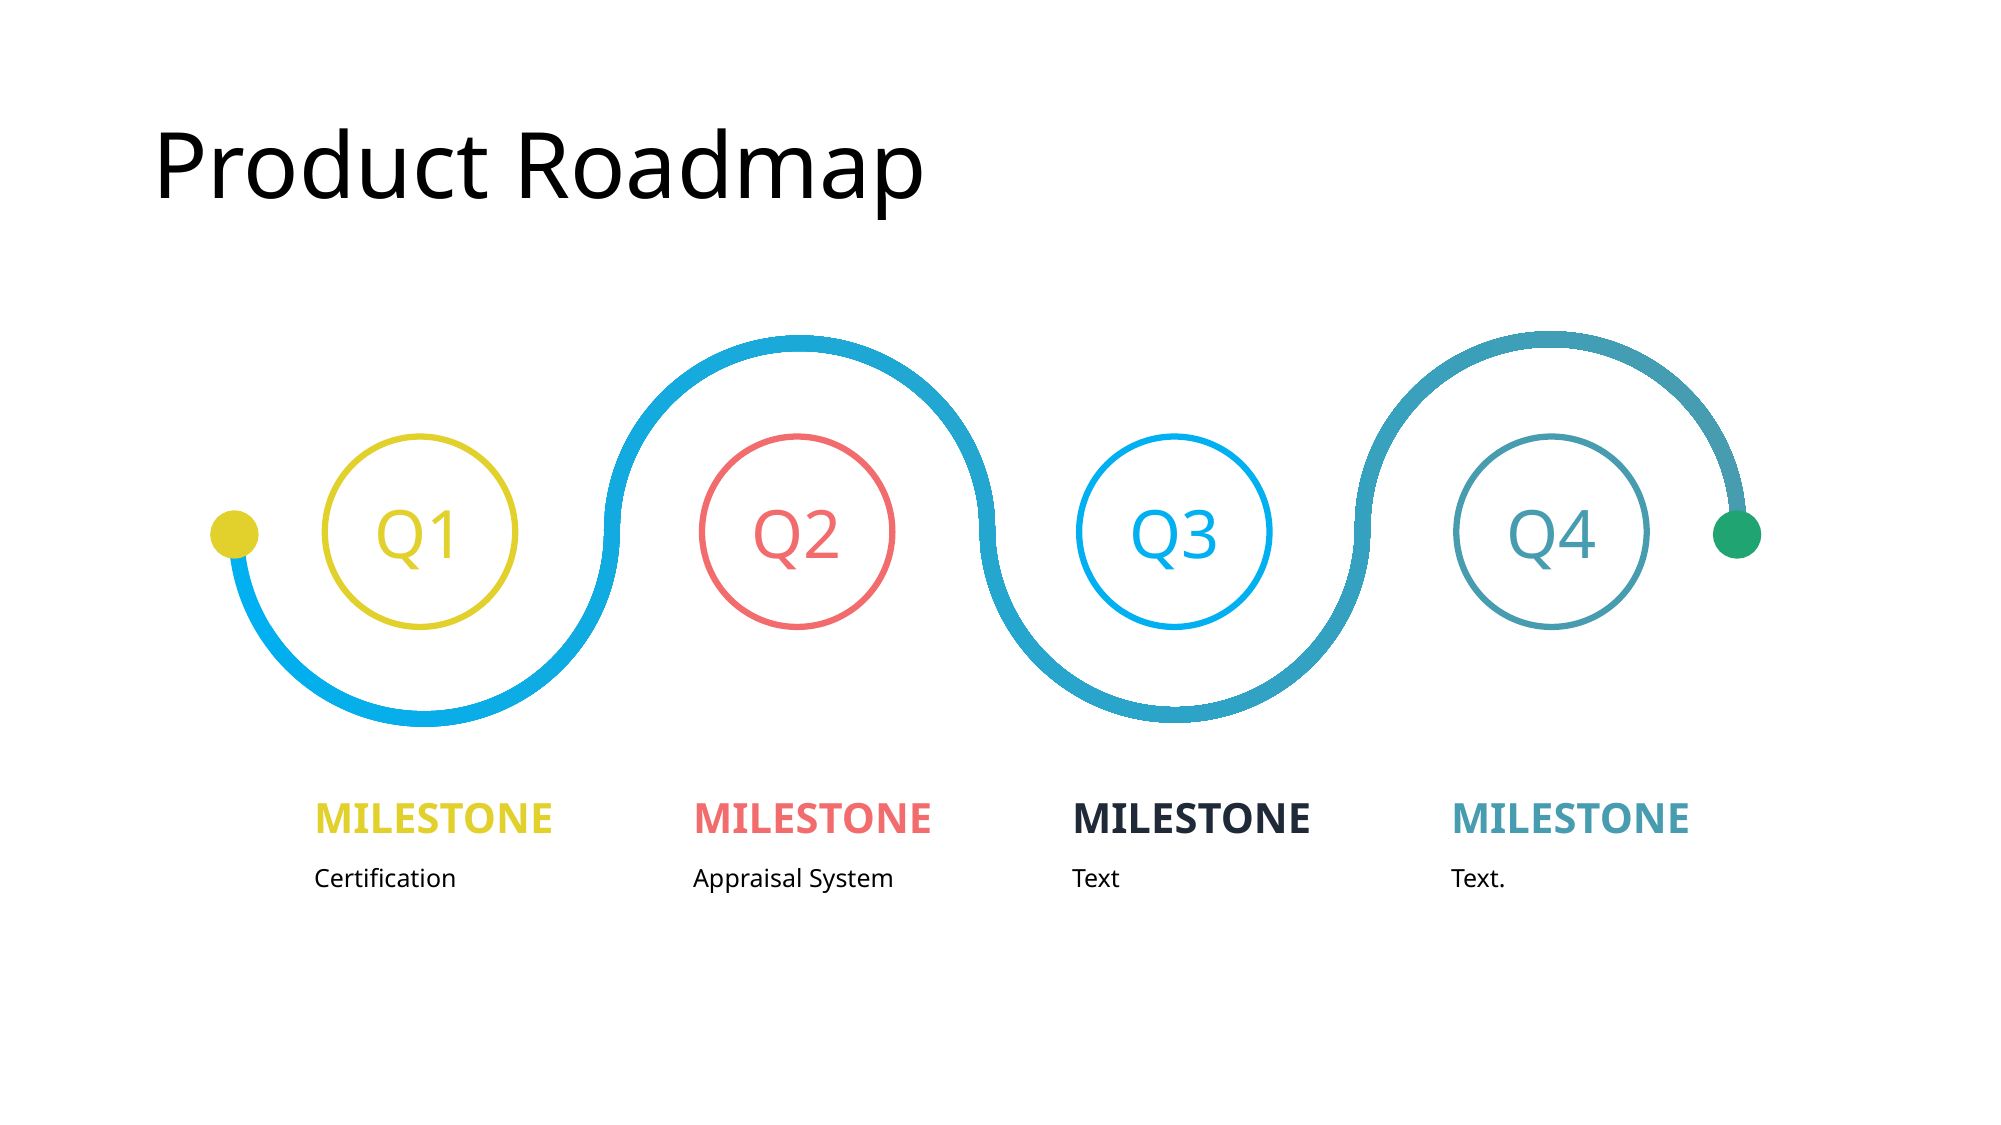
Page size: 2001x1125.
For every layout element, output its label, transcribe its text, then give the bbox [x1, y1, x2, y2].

list Text. [1436, 854, 1734, 971]
list Certification [299, 854, 597, 971]
list MILESTONE [678, 790, 973, 840]
text_box [1718, 515, 1757, 554]
text_box [215, 515, 254, 554]
text_box Q3 [1078, 435, 1271, 628]
list MILESTONE [1436, 790, 1731, 840]
list MILESTONE [1057, 790, 1352, 840]
list Text [1057, 854, 1355, 971]
title Product Roadmap [137, 59, 1863, 278]
text_box [228, 330, 1747, 728]
text_box Q4 [1455, 435, 1648, 628]
text_box Q2 [700, 435, 894, 628]
text_box Q1 [323, 435, 517, 628]
list MILESTONE [299, 790, 594, 840]
list Appraisal System [678, 854, 976, 971]
